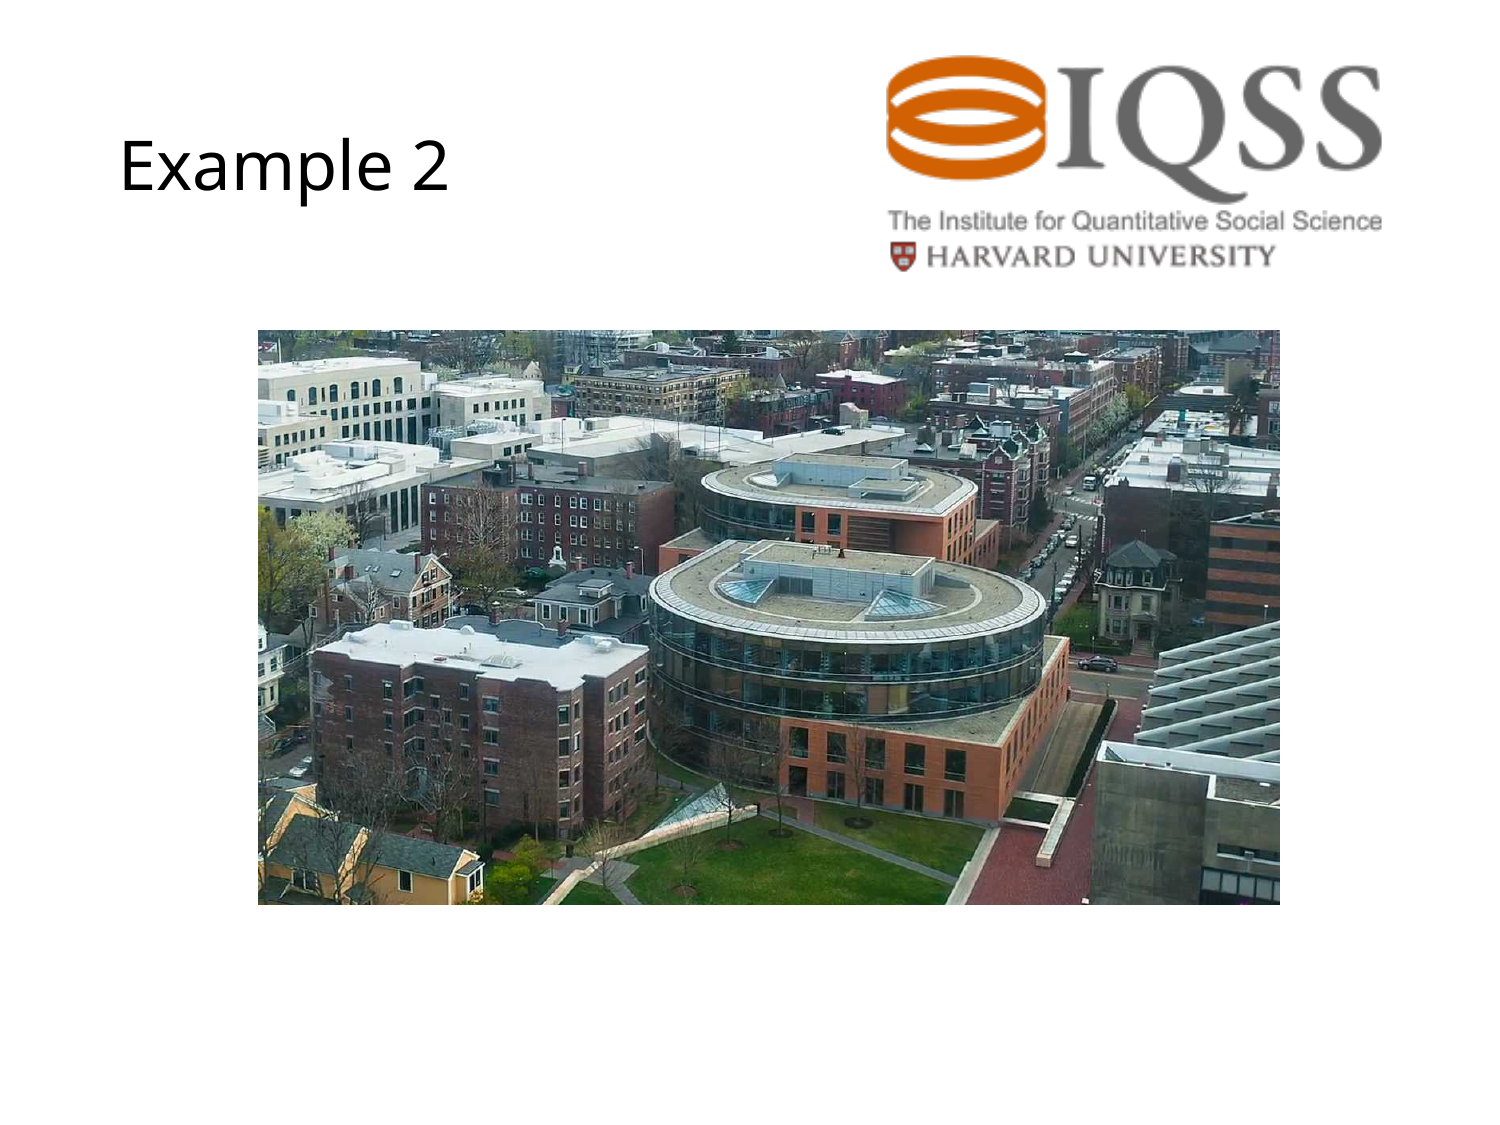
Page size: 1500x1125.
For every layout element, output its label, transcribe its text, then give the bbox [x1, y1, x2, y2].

picture [885, 54, 1386, 274]
title Example 2 [103, 59, 1397, 278]
picture [257, 330, 1280, 905]
